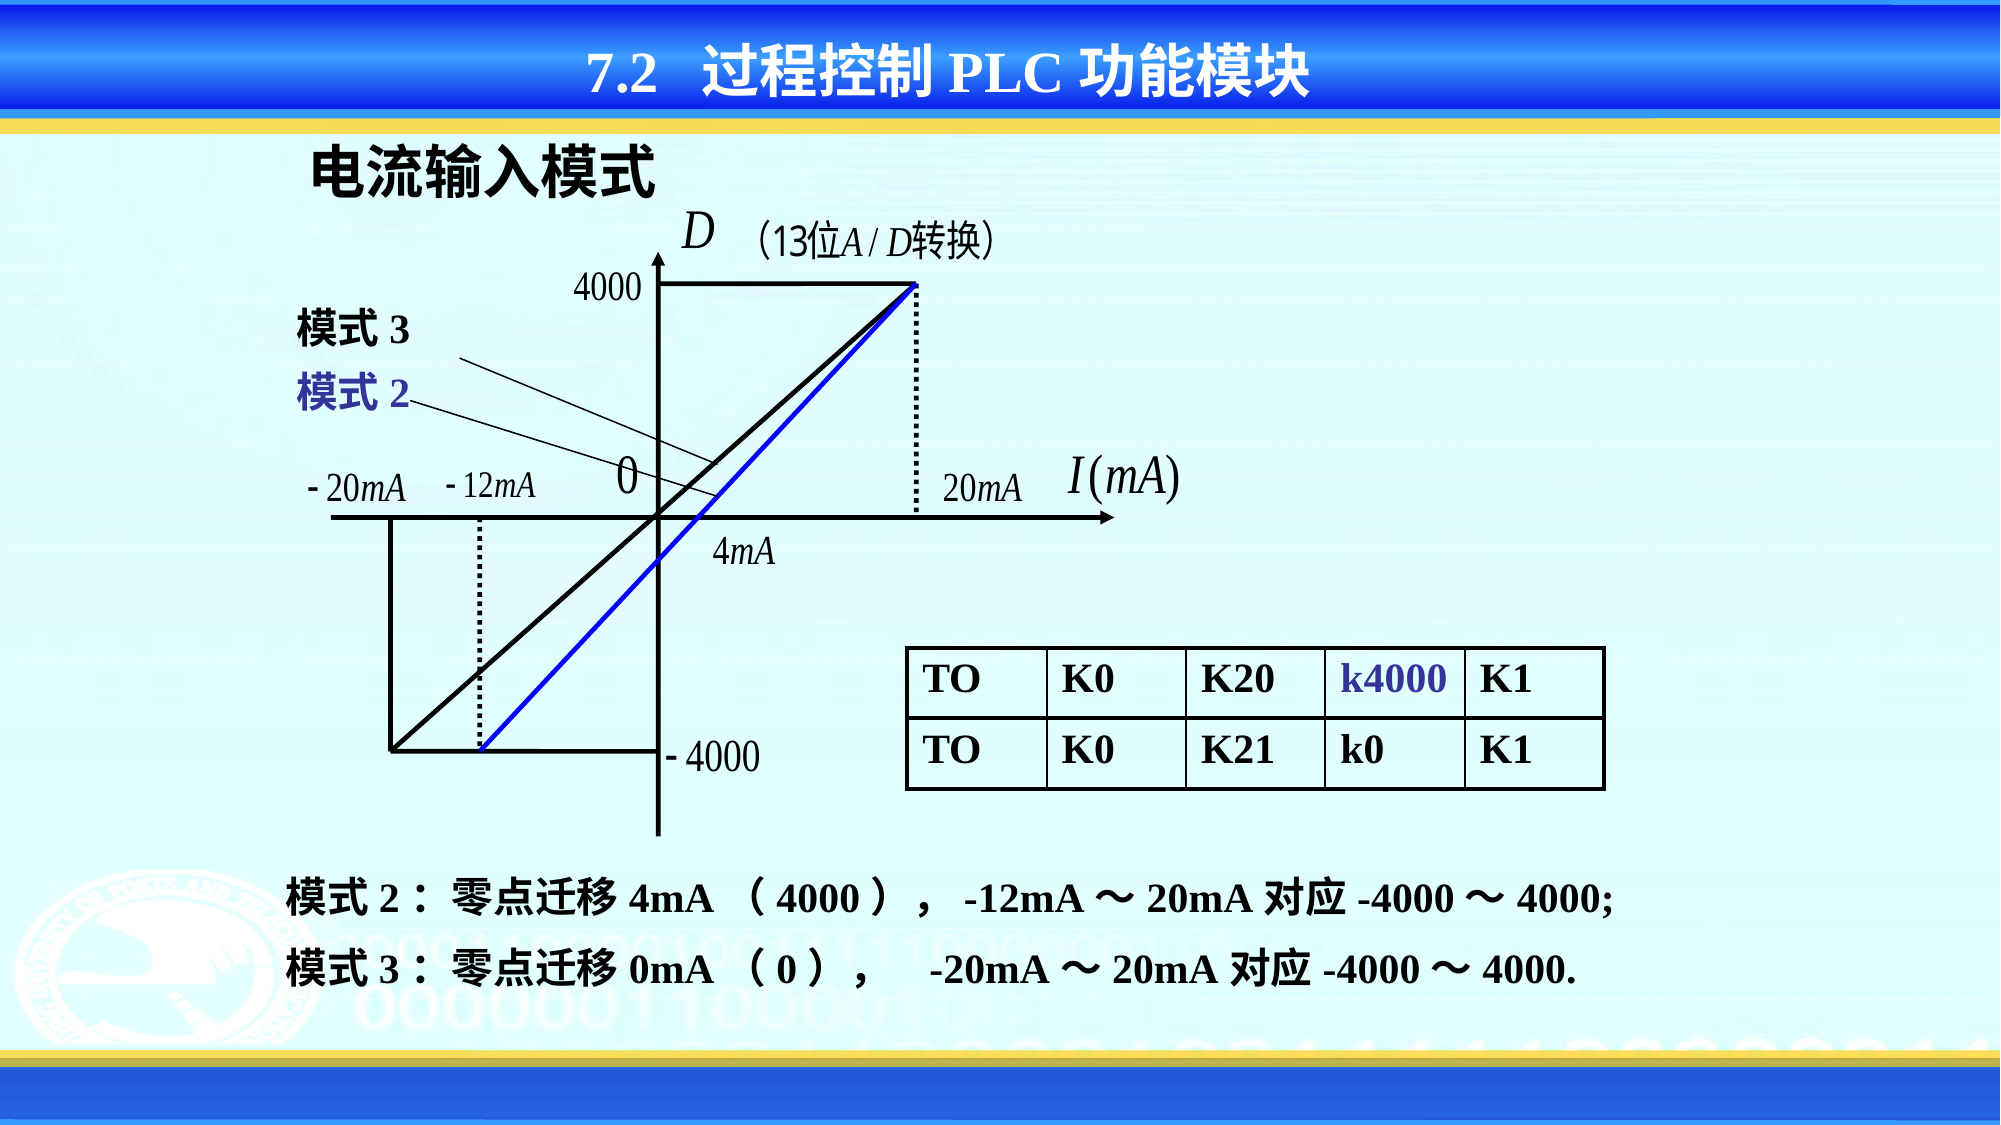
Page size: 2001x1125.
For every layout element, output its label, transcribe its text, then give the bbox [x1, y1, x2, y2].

table_header K1 [1466, 720, 1602, 787]
table_header K21 [1195, 720, 1324, 787]
table_header k0 [1326, 720, 1464, 787]
table_header K20 [1195, 650, 1324, 716]
text_box 电流输入模式 [292, 127, 1250, 213]
text_box 7.2 过程控制PLC功能模块 [571, 26, 1327, 112]
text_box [280, 198, 1192, 837]
picture [0, 1067, 2000, 1120]
table_header K1 [1466, 650, 1602, 716]
table_header k4000 [1326, 650, 1464, 716]
text_box 模式2：零点迁移4mA（4000），-12mA～20mA对应-4000～4000; 模式3：零点迁移0mA（0）， -20mA～20mA对应-4000～4000. [270, 863, 1665, 1000]
